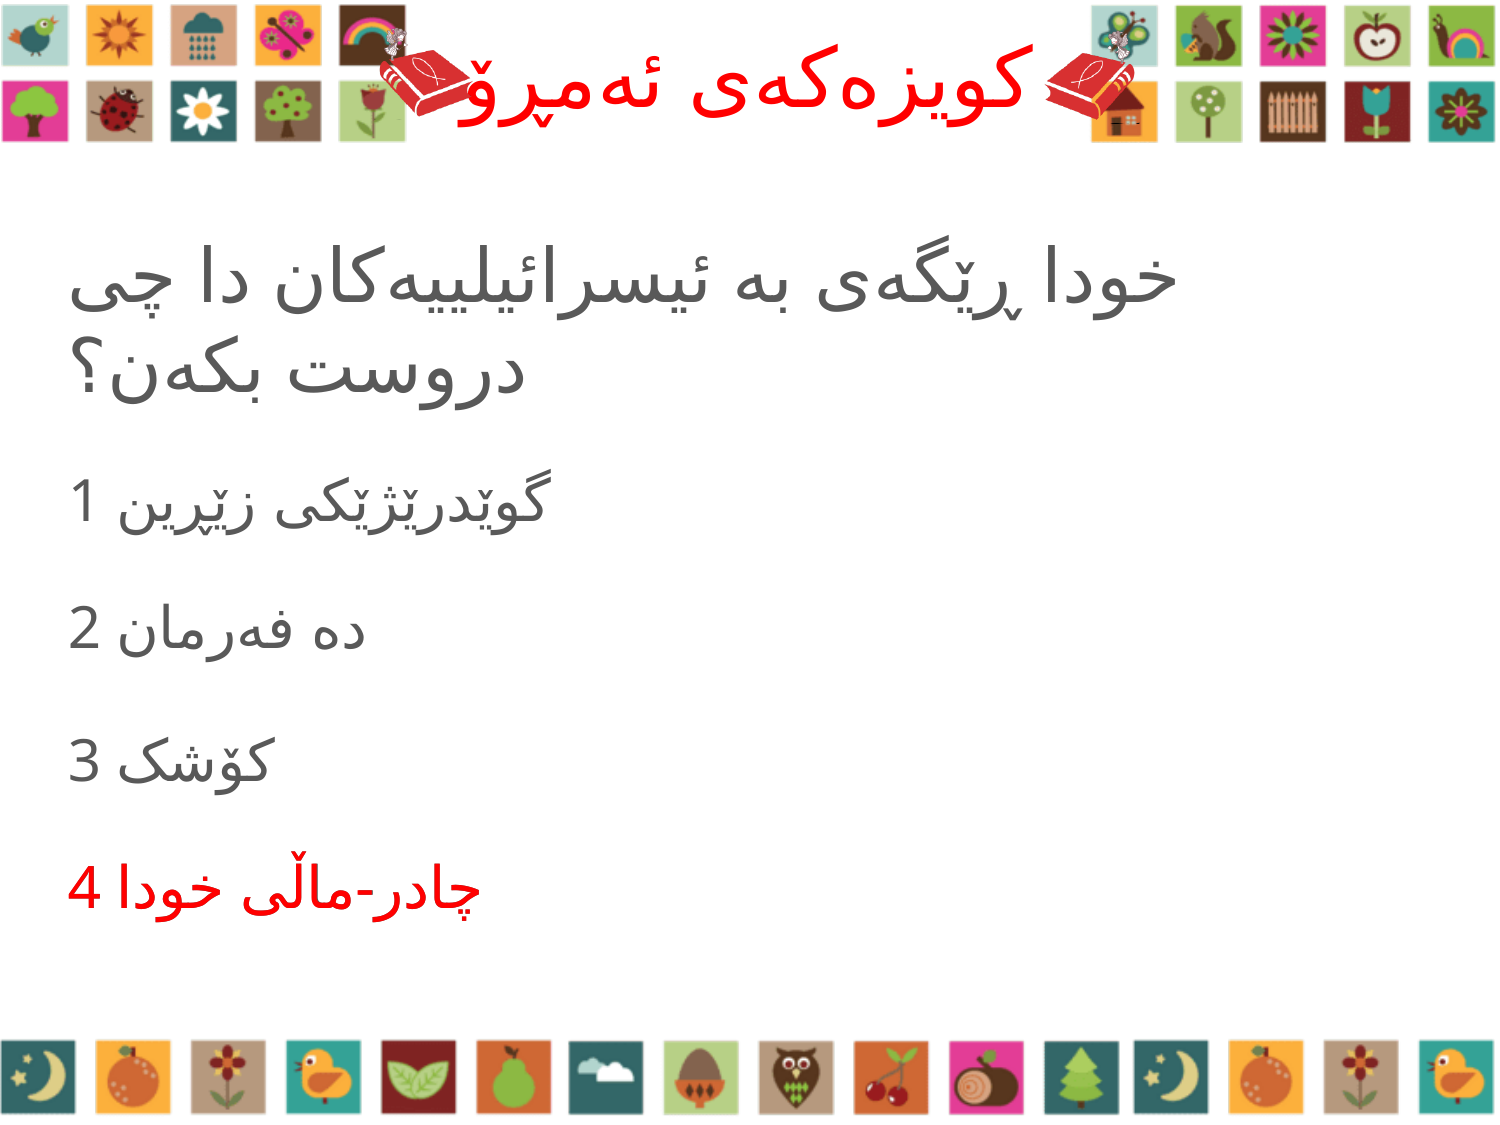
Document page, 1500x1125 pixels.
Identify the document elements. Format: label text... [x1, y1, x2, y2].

text_box 2 دە فەرمان [53, 582, 1436, 668]
text_box 4 چادر-ماڵی خودا [52, 842, 1482, 928]
text_box خودا ڕێگەی بە ئیسرائیلییەکان دا چی دروست بکەن؟ [53, 219, 1436, 415]
picture [1012, 3, 1500, 150]
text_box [0, 1028, 1500, 1118]
text_box 1 گوێدرێژێکی زێڕین [53, 456, 1436, 541]
text_box 3 کۆشک [53, 716, 1483, 801]
picture [0, 3, 505, 150]
text_box کویزەکەی ئەمڕۆ [425, 16, 1013, 131]
